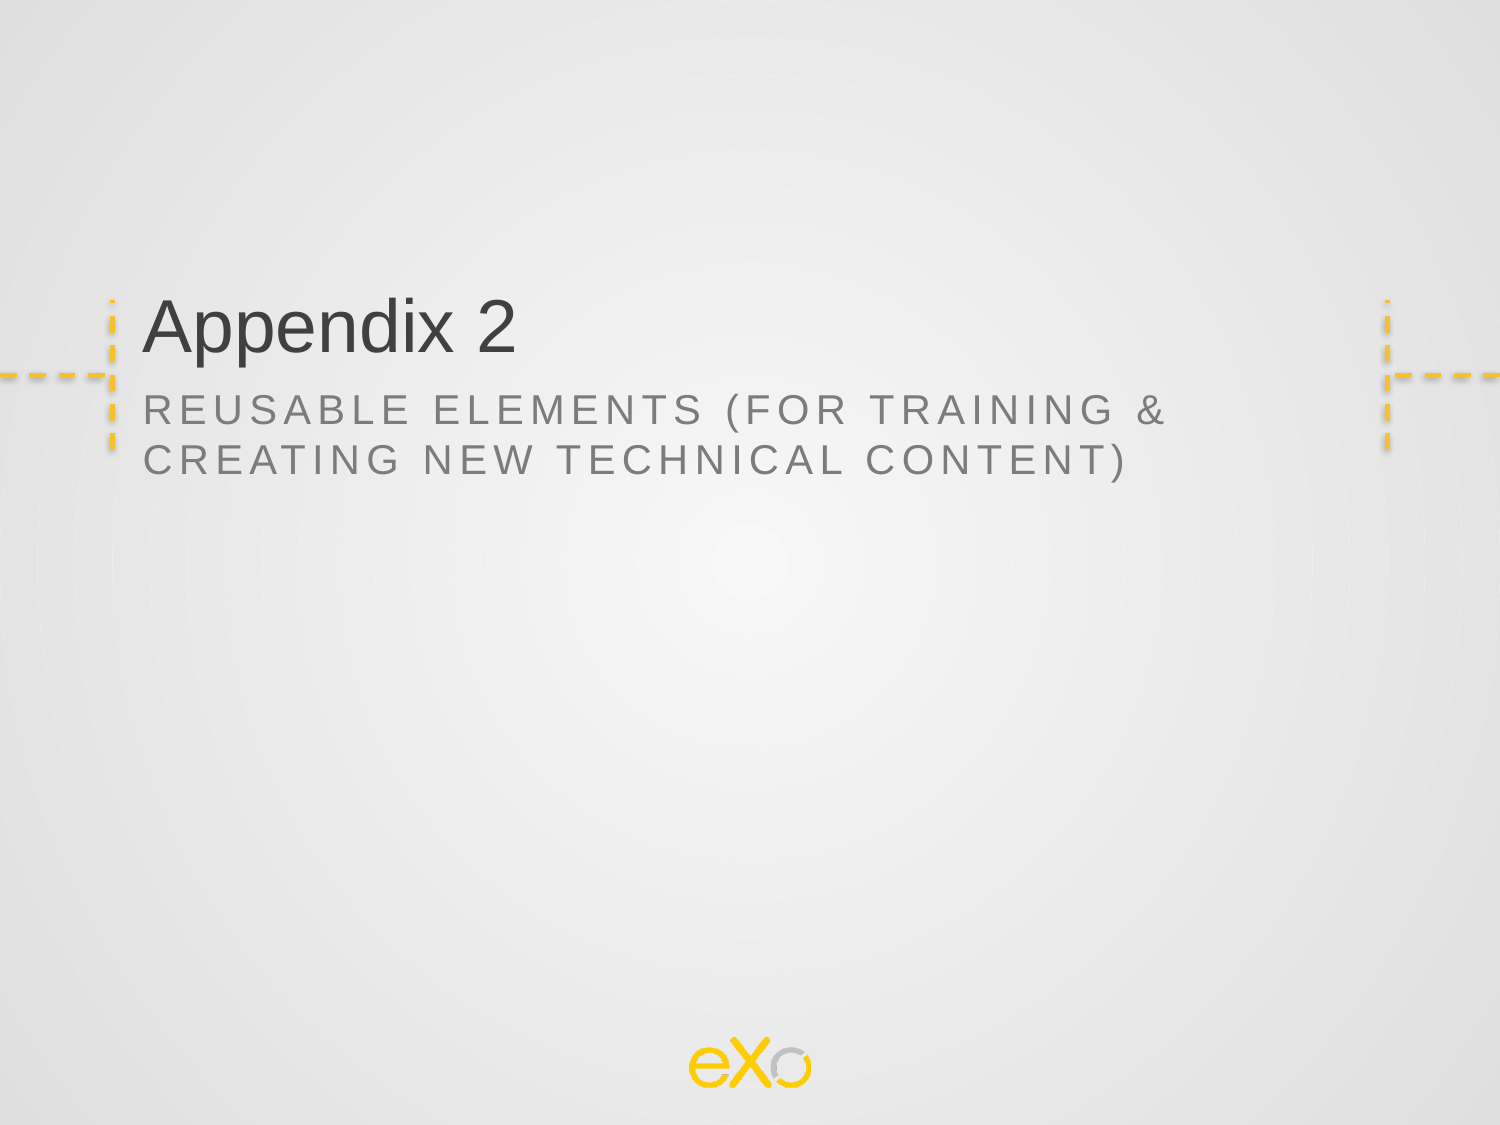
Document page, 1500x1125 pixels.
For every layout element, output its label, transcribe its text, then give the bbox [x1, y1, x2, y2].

picture [689, 1037, 811, 1088]
list Appendix 2 [127, 262, 1373, 375]
list Reusable Elements (for Training & Creating New Technical Content) [127, 375, 1373, 488]
